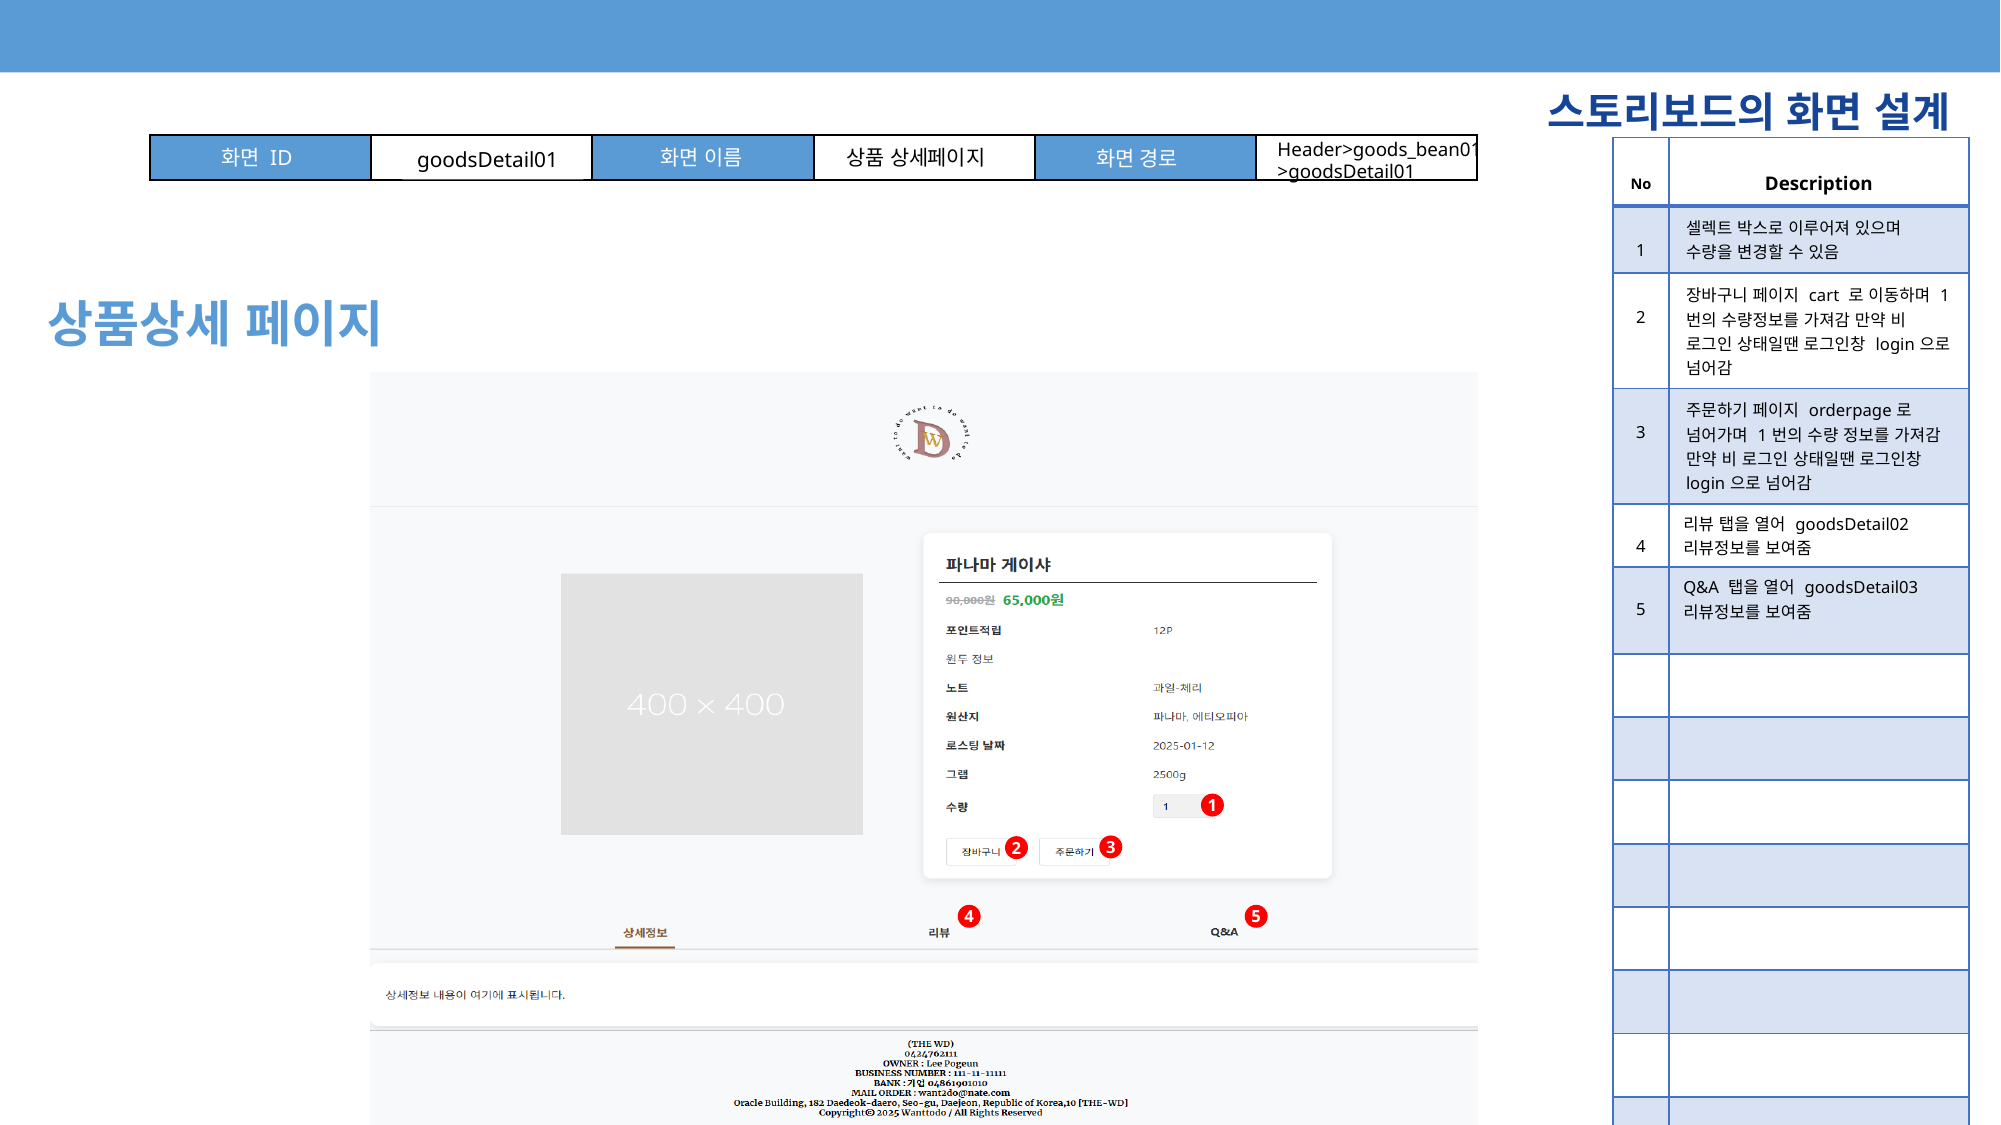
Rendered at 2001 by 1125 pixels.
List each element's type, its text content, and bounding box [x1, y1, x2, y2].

title 스토리보드의 화면 설계 [1530, 72, 1968, 144]
table_cell [1614, 845, 1668, 906]
table_cell 3 [1614, 389, 1668, 503]
table_cell [1614, 718, 1668, 779]
picture [370, 372, 1478, 1125]
table_header Description [1670, 144, 1968, 204]
table_header No [1614, 144, 1668, 204]
table_cell 주문하기 페이지 orderpage로 넘어가며 1번의 수량 정보를 가져감 만약 비 로그인 상태일땐 로그인창 login으로 넘어감 [1670, 389, 1968, 503]
table_cell 5 [1614, 568, 1668, 653]
table_cell [1670, 655, 1968, 716]
table_cell [1670, 718, 1968, 779]
table_cell [1614, 1034, 1668, 1096]
table_cell 리뷰 탭을 열어 goodsDetail02 리뷰정보를 보여줌 [1670, 505, 1968, 566]
table_cell [1670, 971, 1968, 1033]
table_cell 셀렉트 박스로 이루어져 있으며 수량을 변경할 수 있음 [1670, 208, 1968, 272]
table_cell 1 [1614, 208, 1668, 272]
table_cell 2 [1614, 274, 1668, 388]
table_cell [1614, 908, 1668, 969]
table_cell [1614, 971, 1668, 1033]
table_cell Q&A 탭을 열어 goodsDetail03 리뷰정보를 보여줌 [1670, 568, 1968, 653]
text_box 상품상세 페이지 [0, 291, 712, 382]
table_cell [1670, 1098, 1968, 1125]
table_cell [1670, 1034, 1968, 1096]
table_cell [1614, 781, 1668, 843]
text_box Header>goods_bean01>goodsDetail01 [1262, 130, 1498, 190]
table_cell 장바구니 페이지 cart 로 이동하며 1번의 수량정보를 가져감 만약 비 로그인 상태일땐 로그인창 login으로 넘어감 [1670, 274, 1968, 388]
table_cell [1614, 655, 1668, 716]
table_cell [1670, 908, 1968, 969]
table_cell 4 [1614, 505, 1668, 566]
table_cell [1670, 845, 1968, 906]
table_cell [1614, 1098, 1668, 1125]
text_box [0, 0, 2000, 73]
table_cell [1670, 781, 1968, 843]
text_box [149, 134, 1478, 181]
